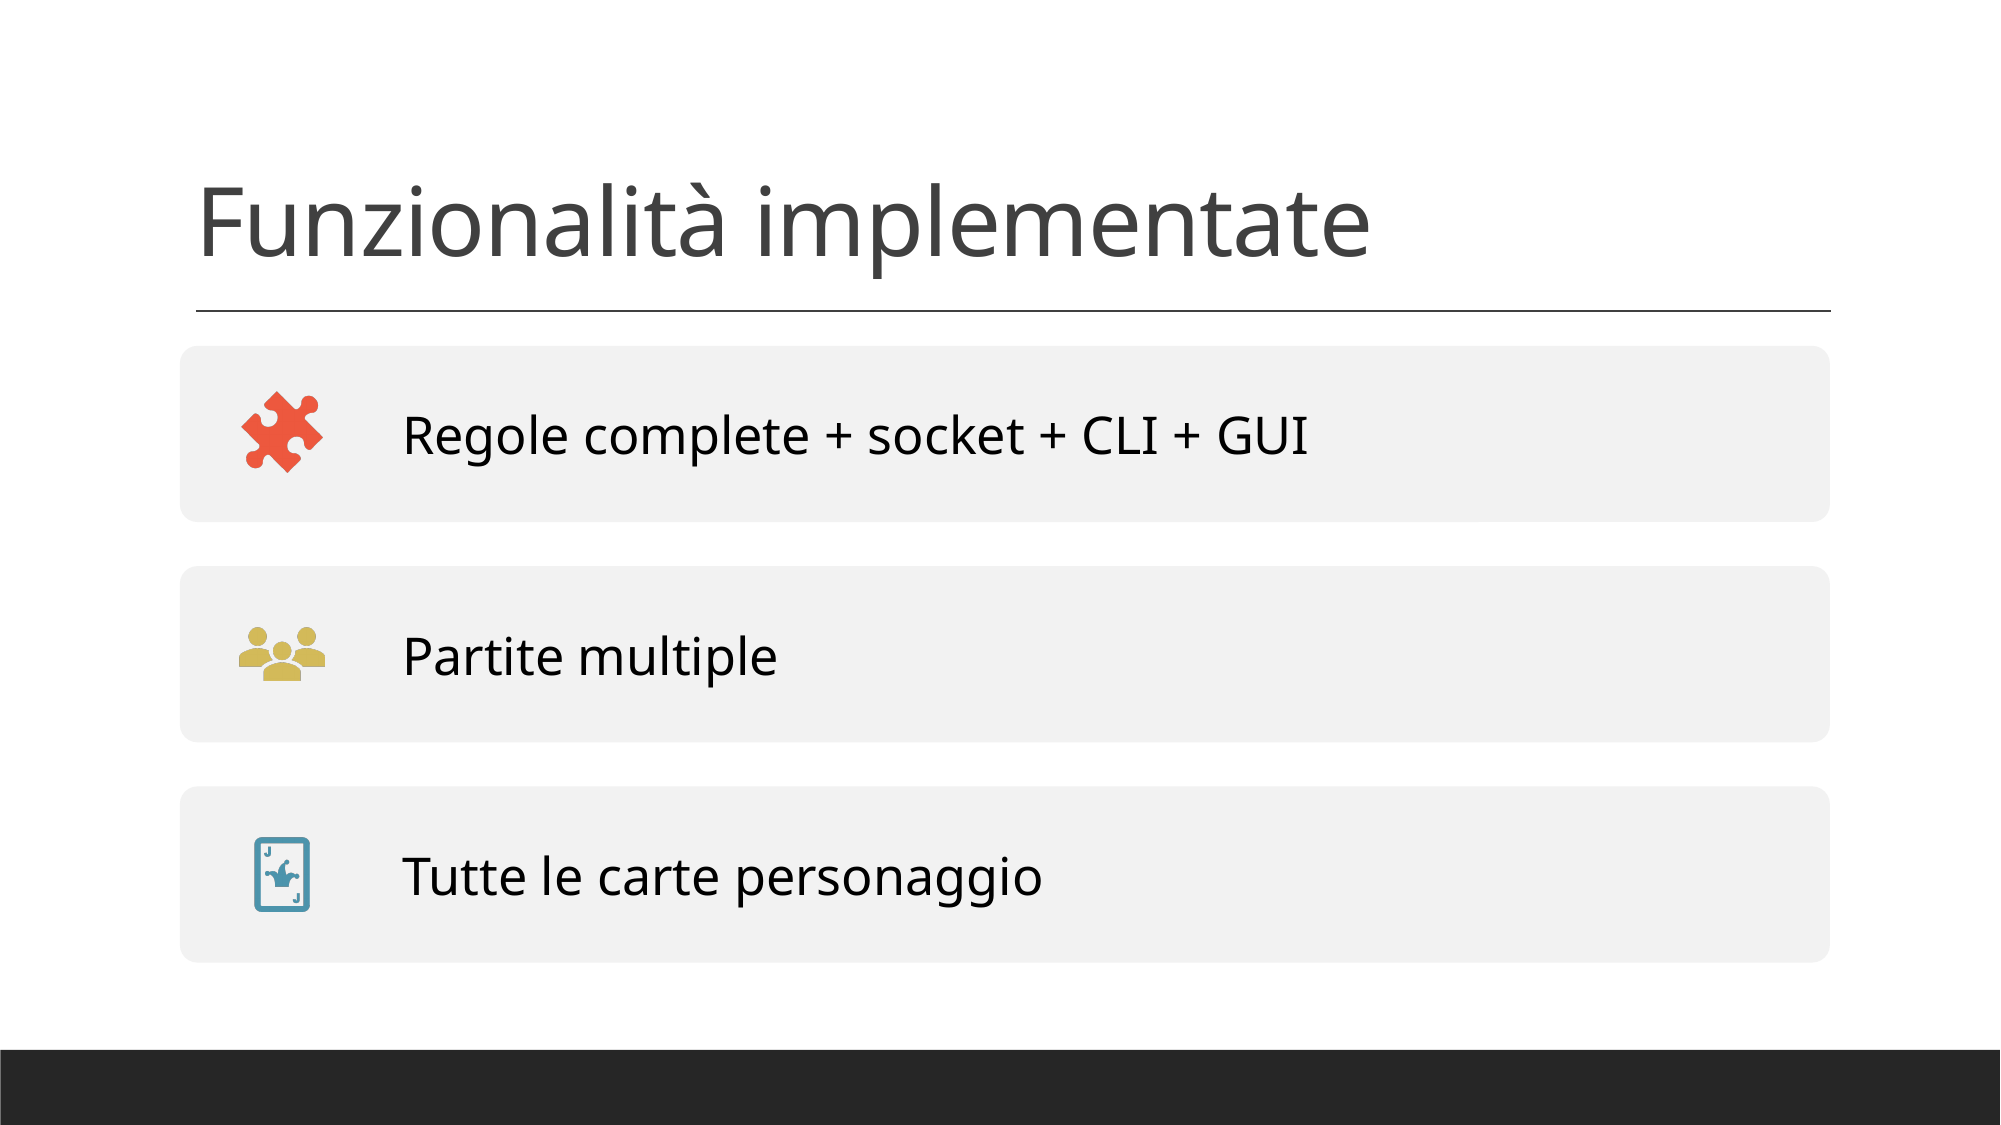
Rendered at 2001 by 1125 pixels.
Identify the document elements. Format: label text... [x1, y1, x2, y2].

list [179, 345, 1831, 964]
title Funzionalità implementate [180, 47, 1830, 285]
